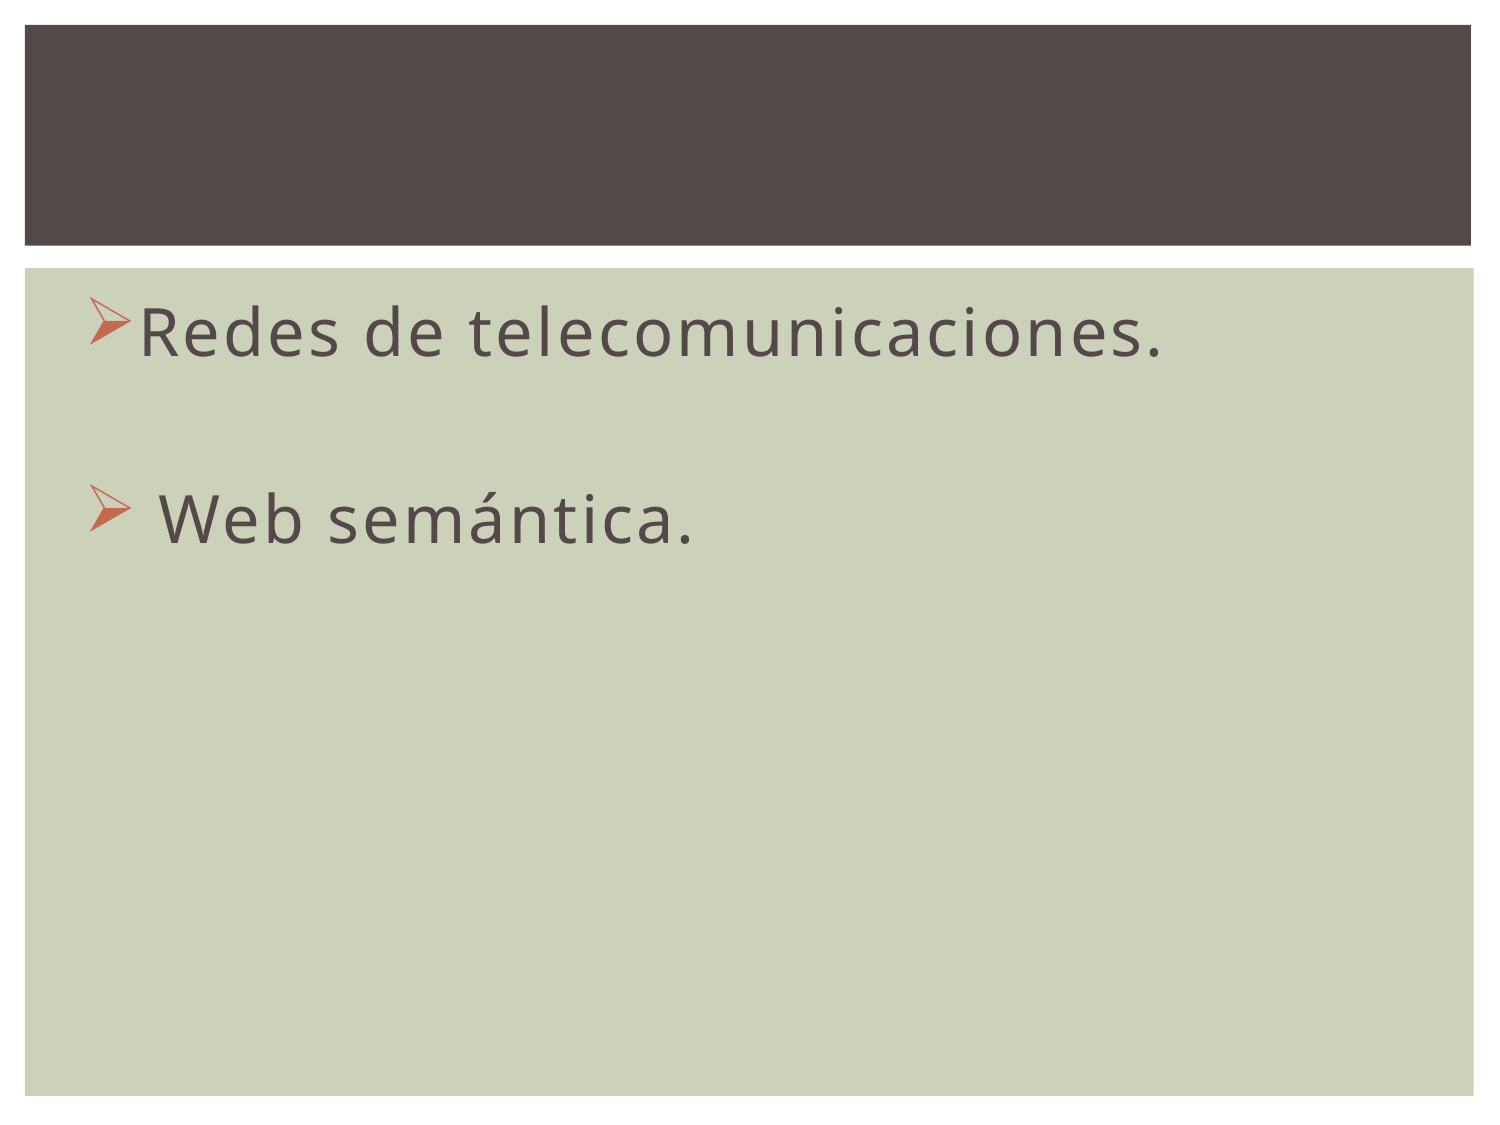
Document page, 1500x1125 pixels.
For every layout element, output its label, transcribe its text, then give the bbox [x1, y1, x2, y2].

list Redes de telecomunicaciones. Web semántica. [62, 281, 1442, 1005]
